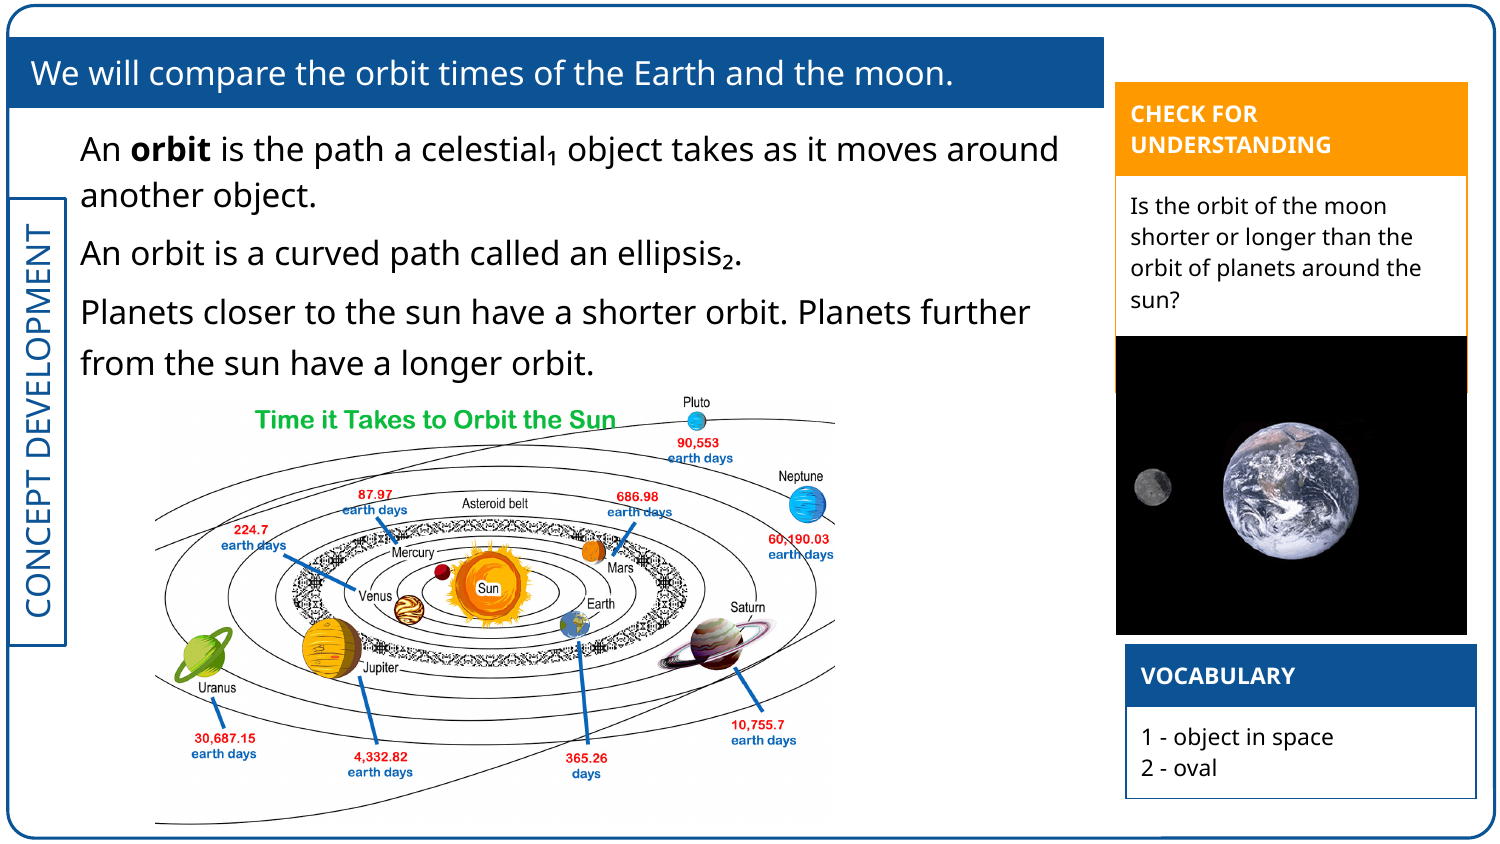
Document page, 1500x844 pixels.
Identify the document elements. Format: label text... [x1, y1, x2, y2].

list An orbit is the path a celestial₁ object takes as it moves around another object. An orbit is a curved path called an ellipsis₂. Planets closer to the sun have a shorter orbit. Planets further from the sun have a longer orbit. [64, 107, 1104, 807]
table_cell 1 - object in space 2 - oval [1127, 707, 1475, 798]
table_cell Is the orbit of the moon shorter or longer than the orbit of planets around the sun? Explain your answer [1116, 176, 1466, 335]
table_header VOCABULARY [1127, 646, 1475, 705]
picture [155, 393, 835, 827]
picture [1115, 335, 1467, 635]
subtitle We will compare the orbit times of the Earth and the moon. [15, 43, 1097, 101]
table_header CHECK FOR UNDERSTANDING [1116, 83, 1466, 174]
